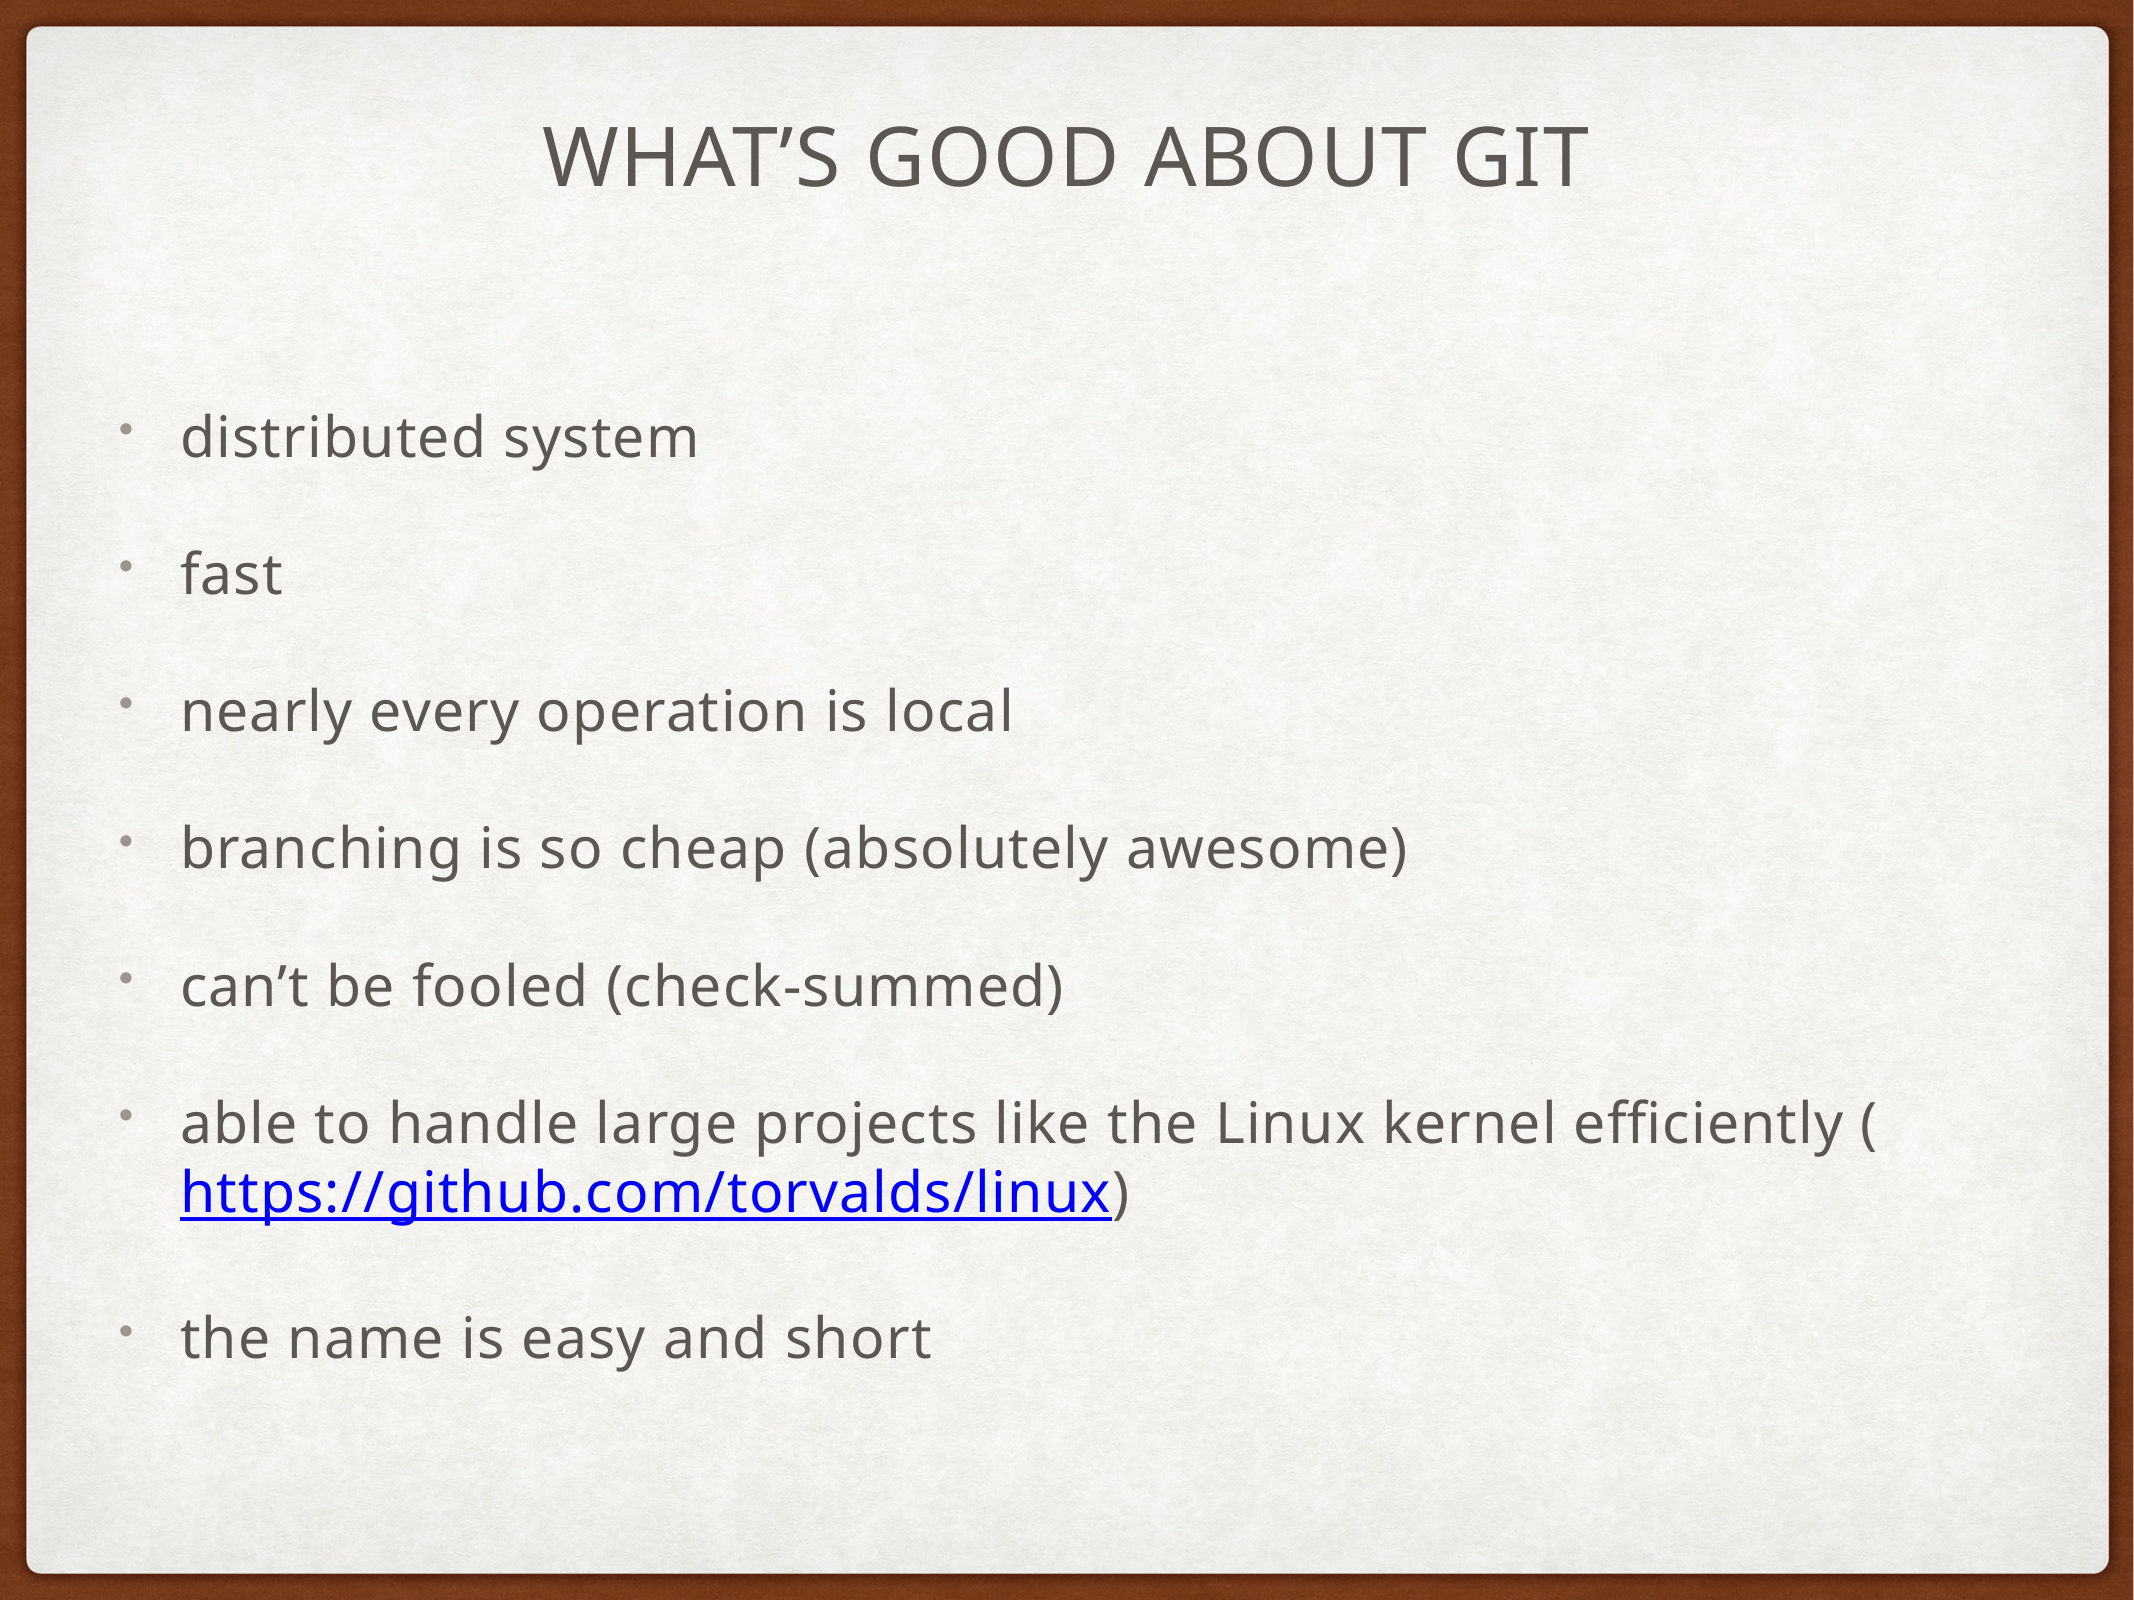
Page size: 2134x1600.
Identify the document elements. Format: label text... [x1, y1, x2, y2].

list distributed system fast nearly every operation is local branching is so cheap (absolutely awesome) can’t be fooled (check-summed) able to handle large projects like the Linux kernel efficiently (https://github.com/torvalds/linux) the name is easy and short [109, 391, 2024, 1451]
title What’s Good about Git [109, 95, 2024, 220]
picture [0, 0, 2134, 1600]
